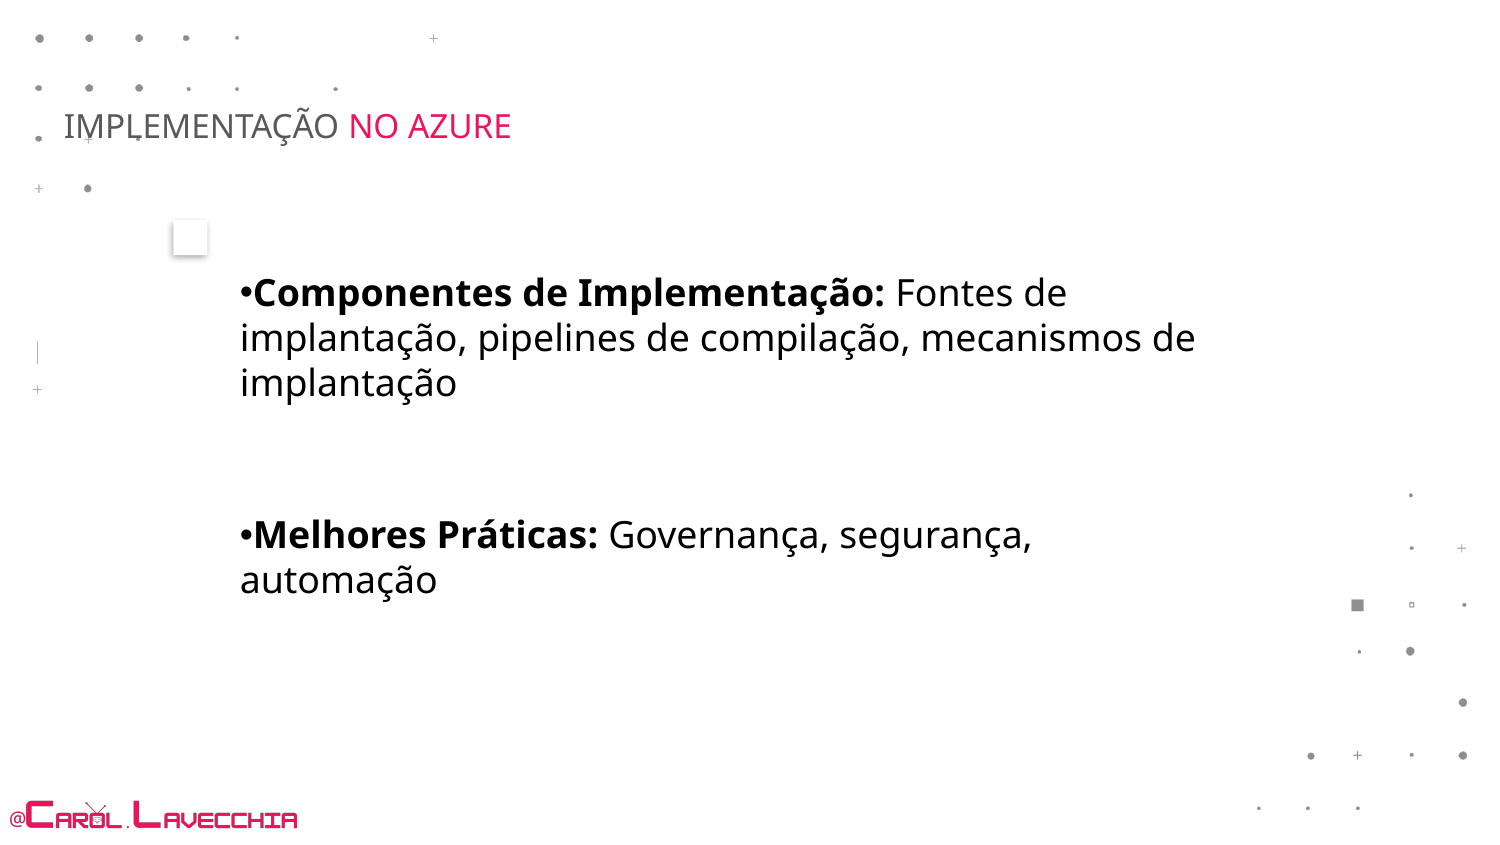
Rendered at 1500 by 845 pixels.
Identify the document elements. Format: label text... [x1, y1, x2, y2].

text_box Componentes de Implementação: Fontes de implantação, pipelines de compilação, mecanismos de implantação Melhores Práticas: Governança, segurança, automação [224, 261, 1244, 686]
text_box IMPLEMENTAÇÃO NO AZURE [49, 90, 527, 153]
picture [9, 34, 1467, 832]
